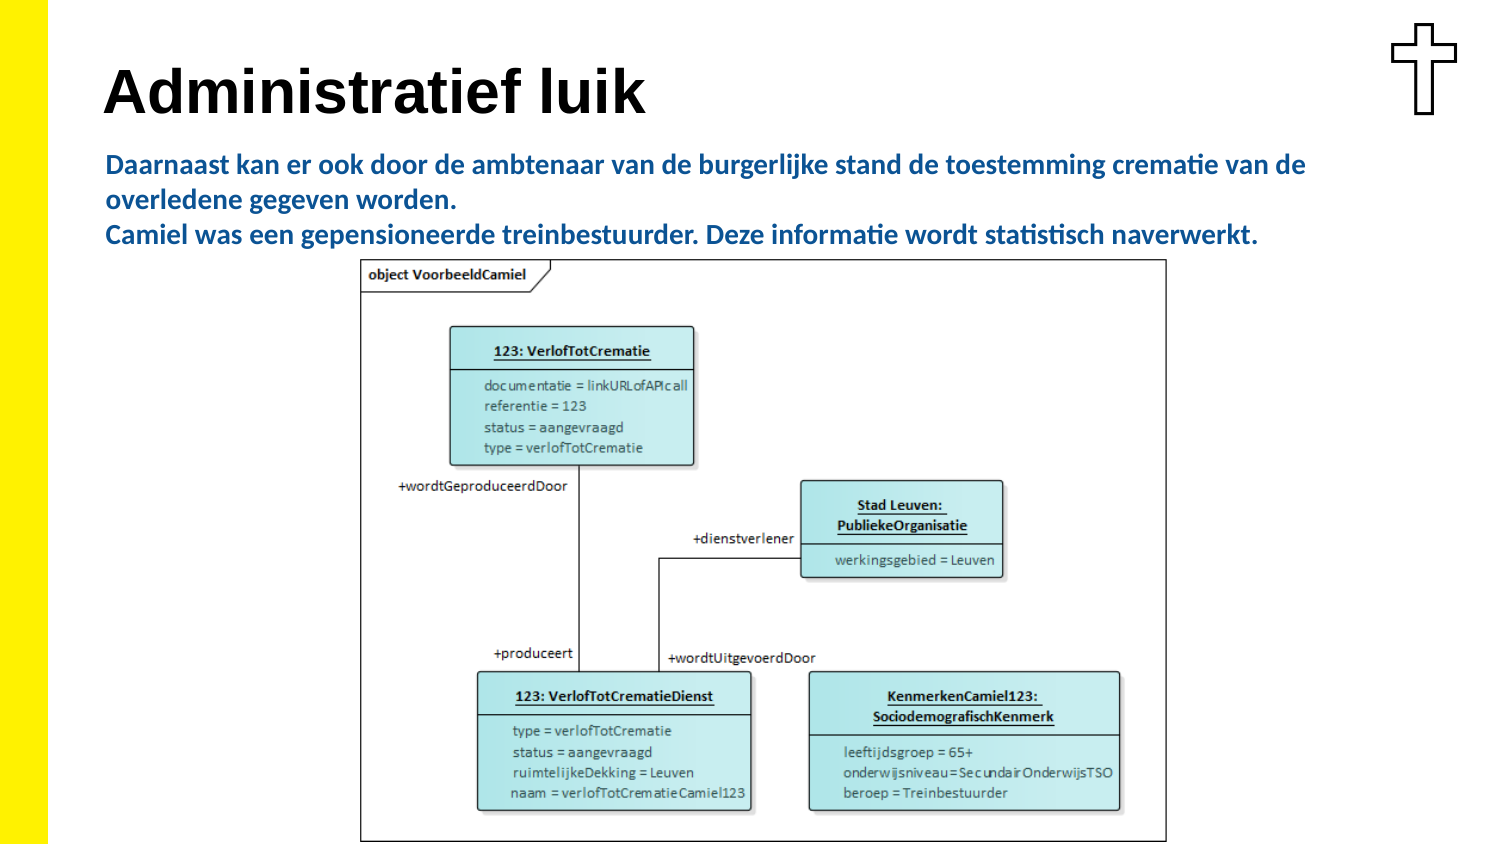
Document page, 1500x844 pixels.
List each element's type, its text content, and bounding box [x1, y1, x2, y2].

text_box Daarnaast kan er ook door de ambtenaar van de burgerlijke stand de toestemming crematie van de overledene gegeven worden. Camiel was een gepensioneerde treinbestuurder. Deze informatie wordt statistisch naverwerkt. [90, 137, 1378, 258]
picture [359, 258, 1168, 842]
text_box Administratief luik [90, 45, 1436, 135]
picture [1377, 22, 1471, 116]
